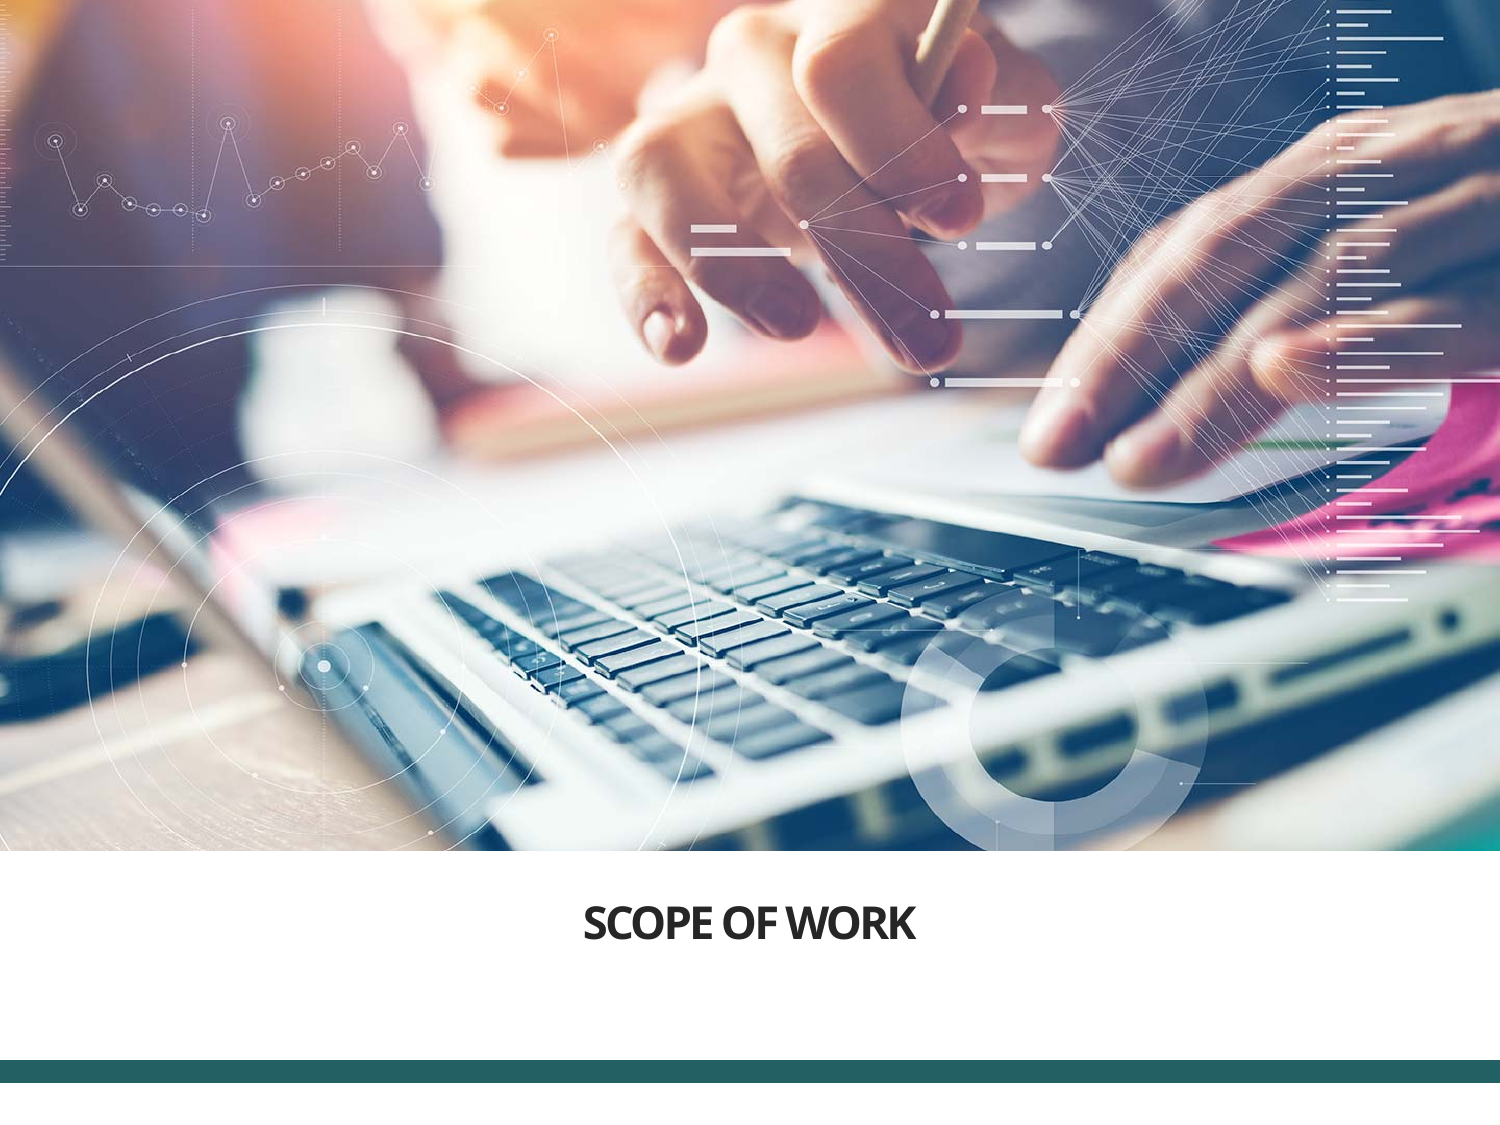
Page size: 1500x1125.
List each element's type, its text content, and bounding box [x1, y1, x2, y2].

picture [0, 0, 1500, 851]
text_box [0, 1059, 1500, 1084]
text_box SCOPE OF WORK [412, 887, 1088, 956]
